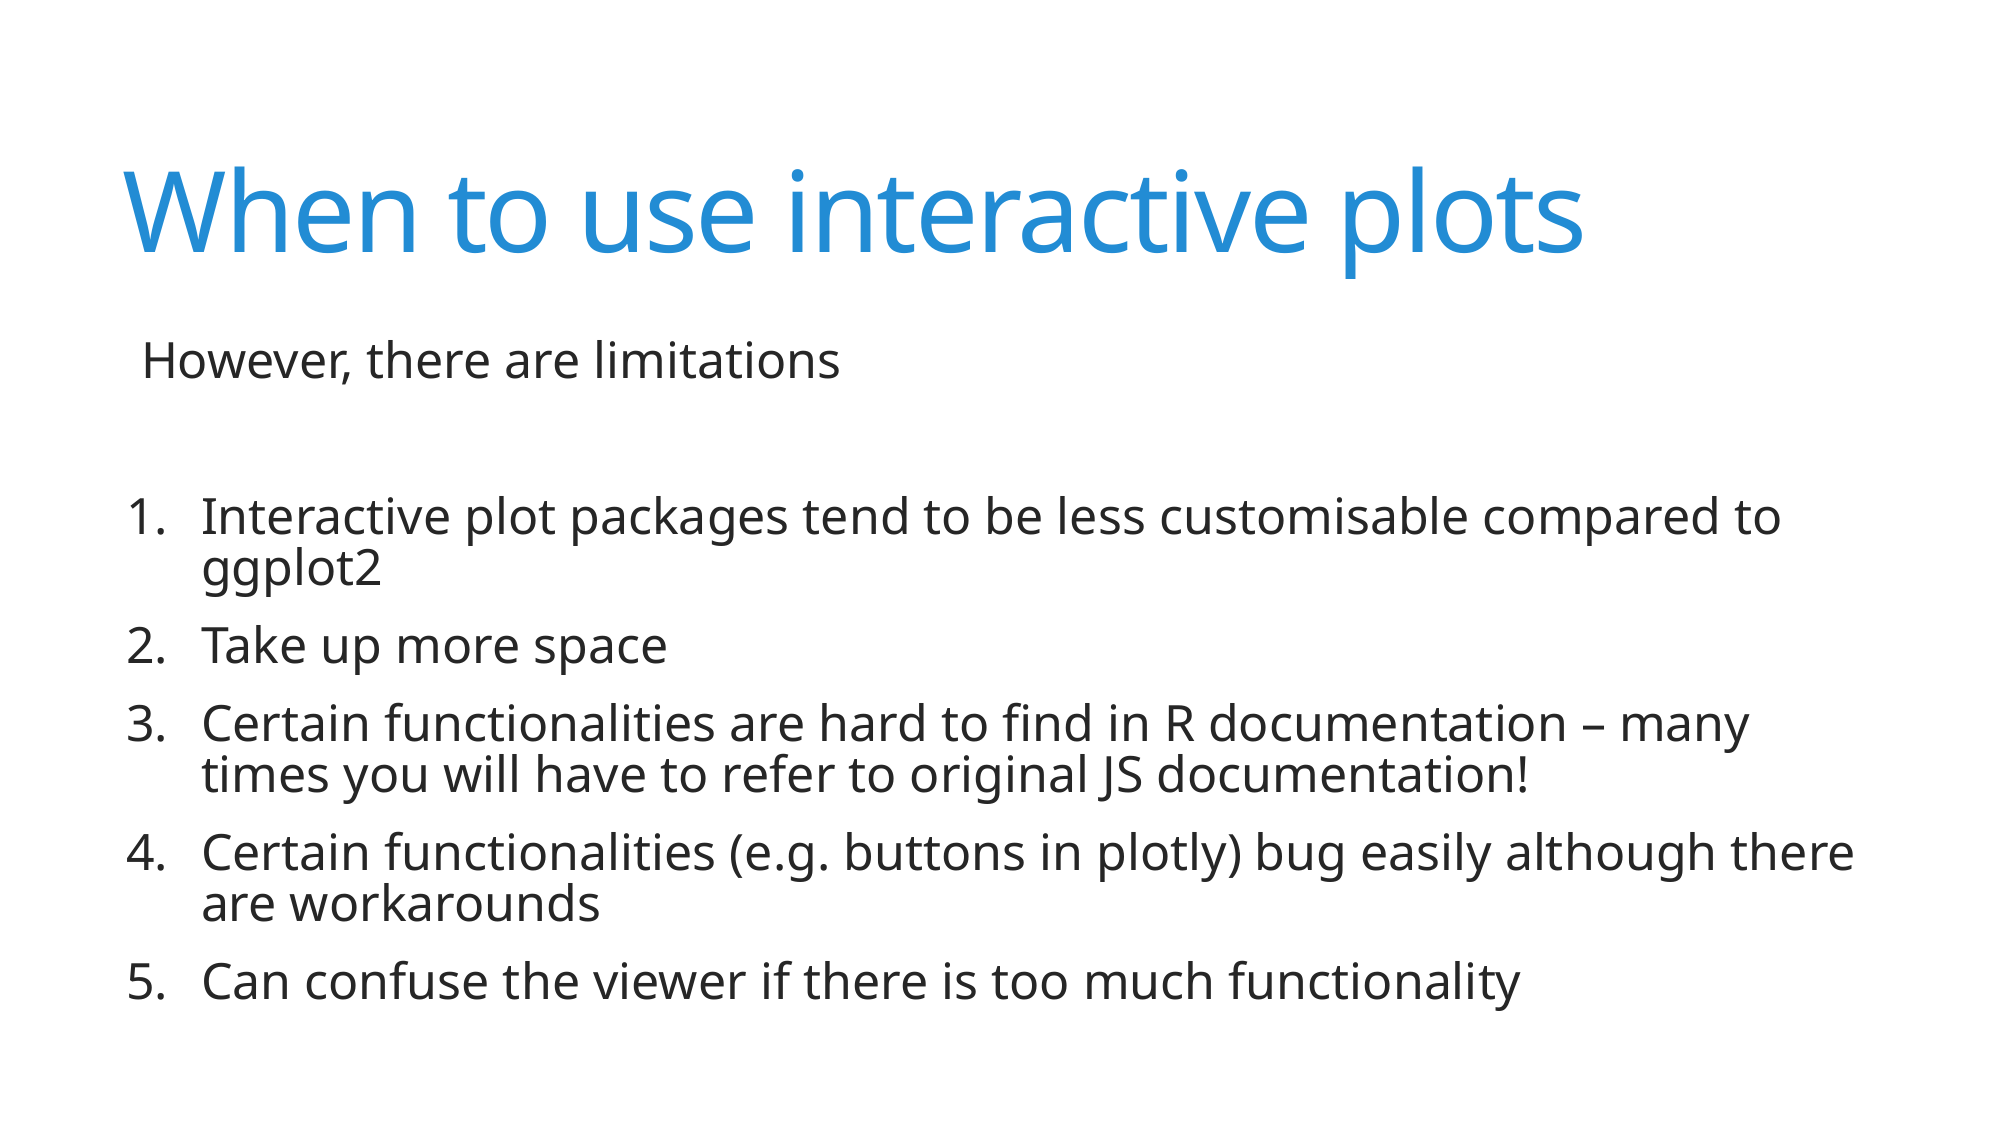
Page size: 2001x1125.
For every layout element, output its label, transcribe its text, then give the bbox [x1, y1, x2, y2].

list However, there are limitations Interactive plot packages tend to be less customisable compared to ggplot2 Take up more space Certain functionalities are hard to find in R documentation – many times you will have to refer to original JS documentation! Certain functionalities (e.g. buttons in plotly) bug easily although there are workarounds Can confuse the viewer if there is too much functionality [111, 329, 1875, 1043]
title When to use interactive plots [107, 81, 1875, 354]
